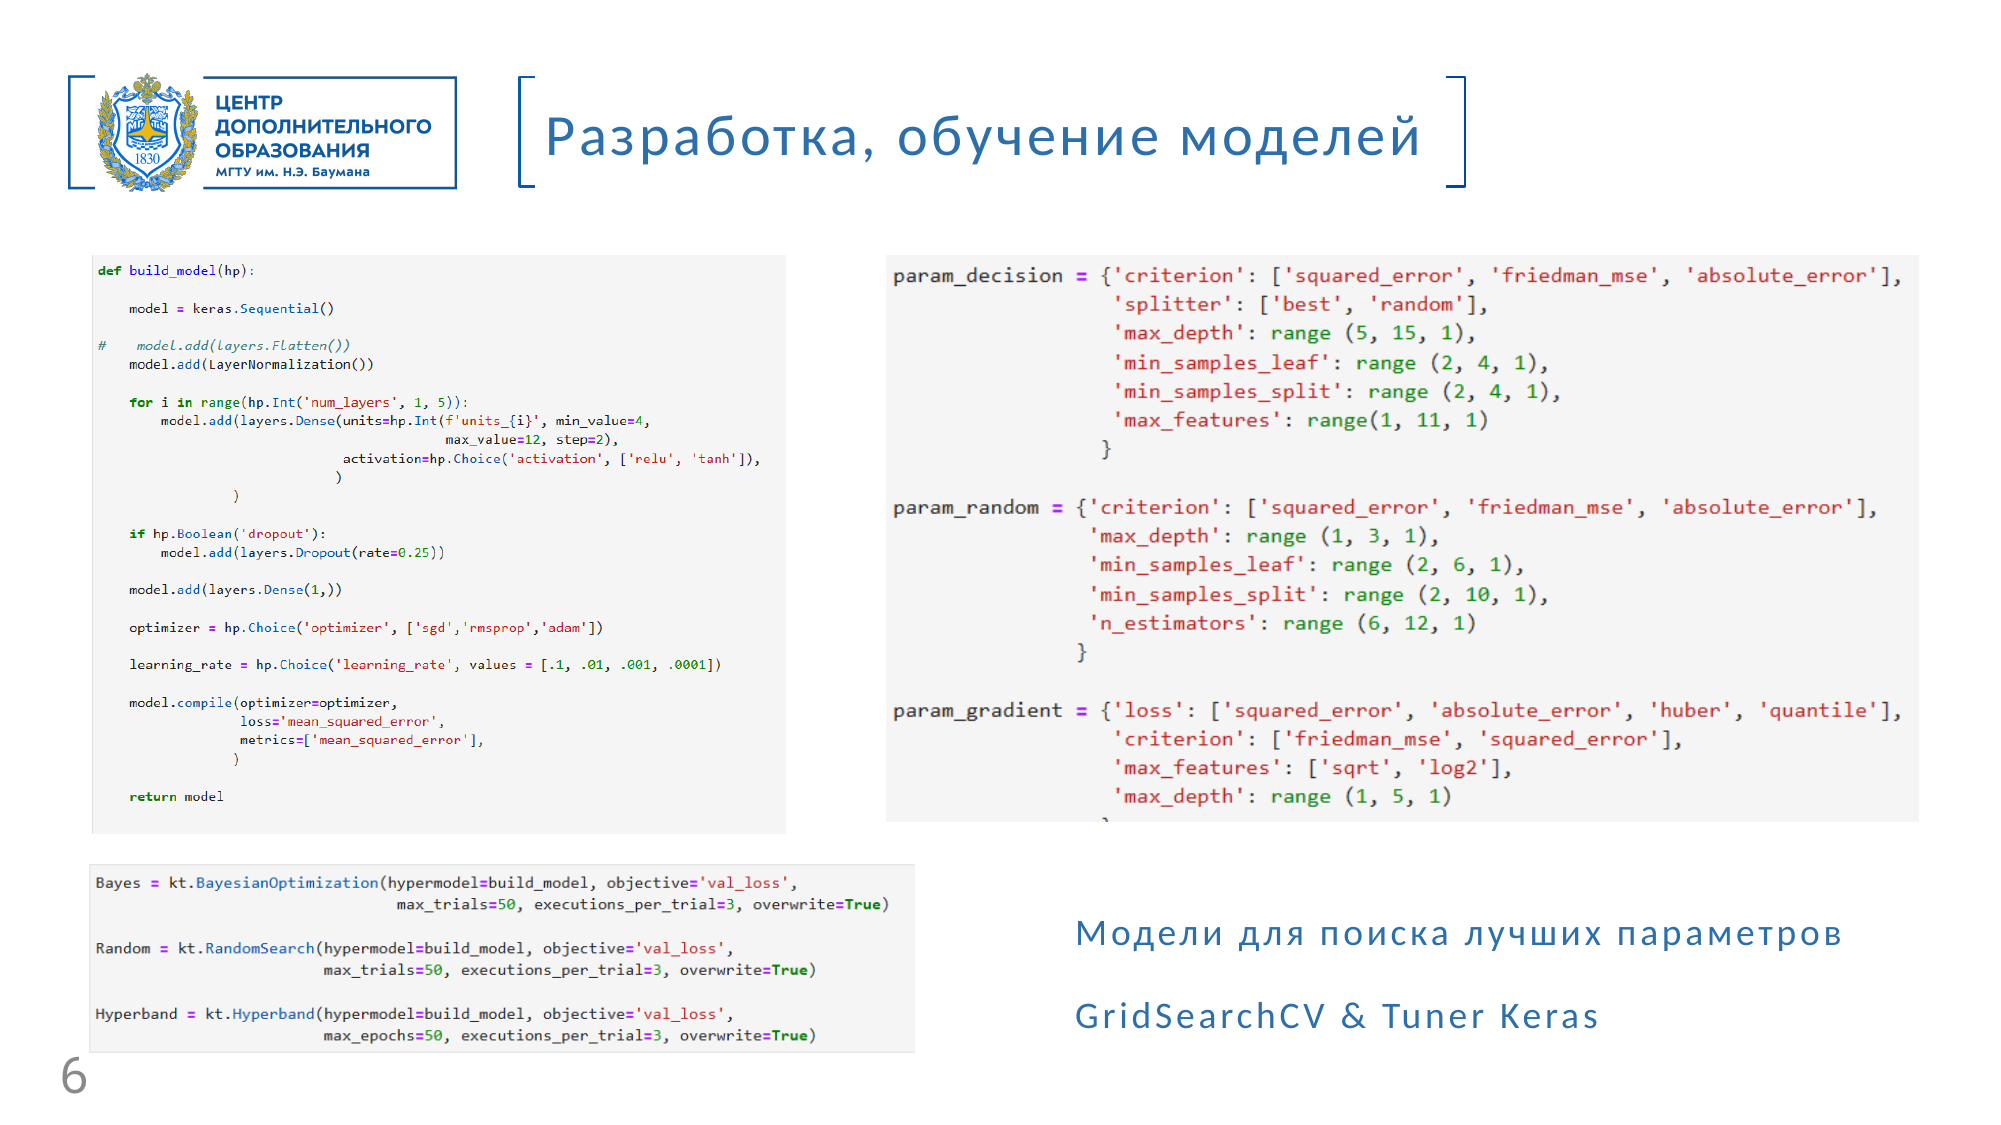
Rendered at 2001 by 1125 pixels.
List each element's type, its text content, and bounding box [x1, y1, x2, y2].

picture [68, 73, 457, 192]
picture [79, 855, 915, 1064]
slide_number 6 [44, 1055, 139, 1101]
picture [886, 255, 1919, 822]
text_box Модели для поиска лучших параметров GridSearchCV & Tuner Keras [1060, 904, 1956, 1044]
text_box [519, 76, 1466, 187]
picture [91, 255, 787, 835]
